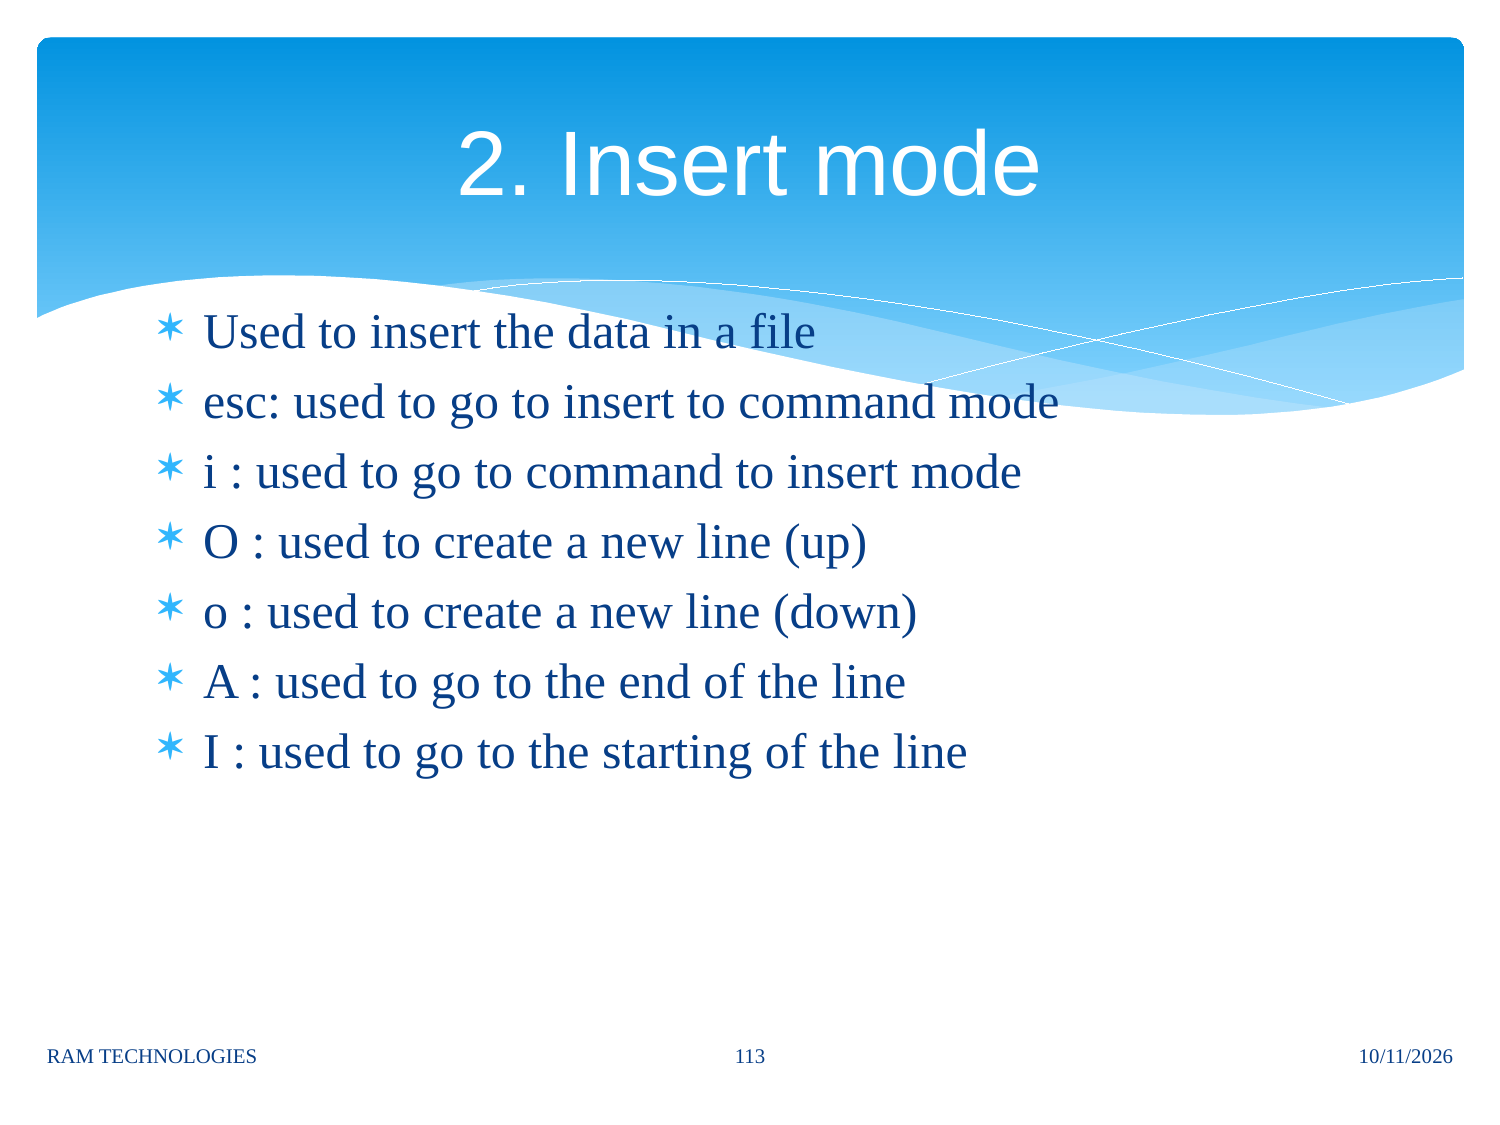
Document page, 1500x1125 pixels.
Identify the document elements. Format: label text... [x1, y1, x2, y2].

title 2. Insert mode [75, 55, 1425, 261]
slide_number 113 [654, 1025, 846, 1086]
list Used to insert the data in a file esc: used to go to insert to command mode i : used to go to command to insert mode O : used to create a new line (up) o : used to create a new line (down) A : used to go to the end of the line I : used to go to the starting of the line [143, 290, 1359, 1005]
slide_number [847, 1025, 1469, 1086]
footer RAM TECHNOLOGIES [31, 1025, 653, 1086]
